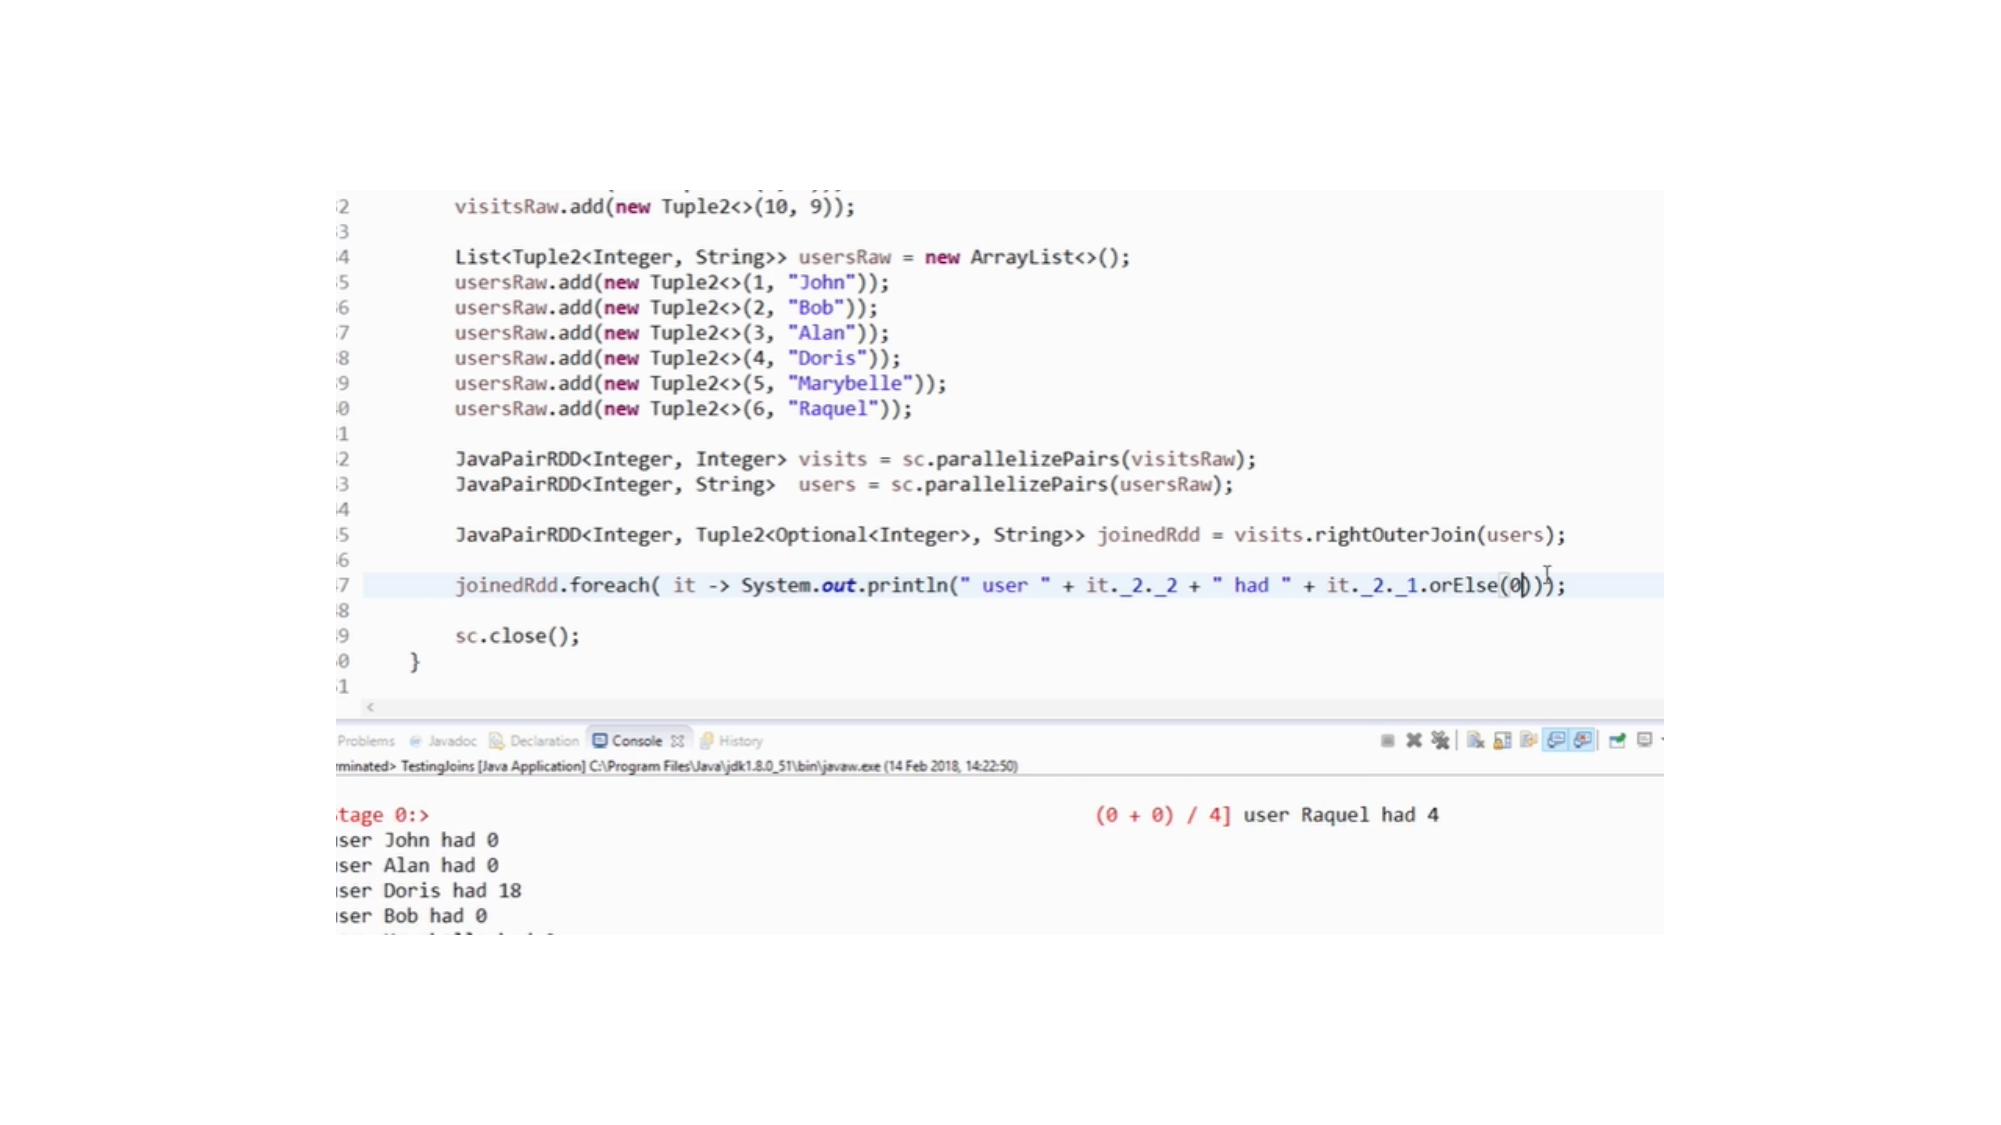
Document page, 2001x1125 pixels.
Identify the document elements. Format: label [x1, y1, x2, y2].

picture [336, 190, 1664, 935]
